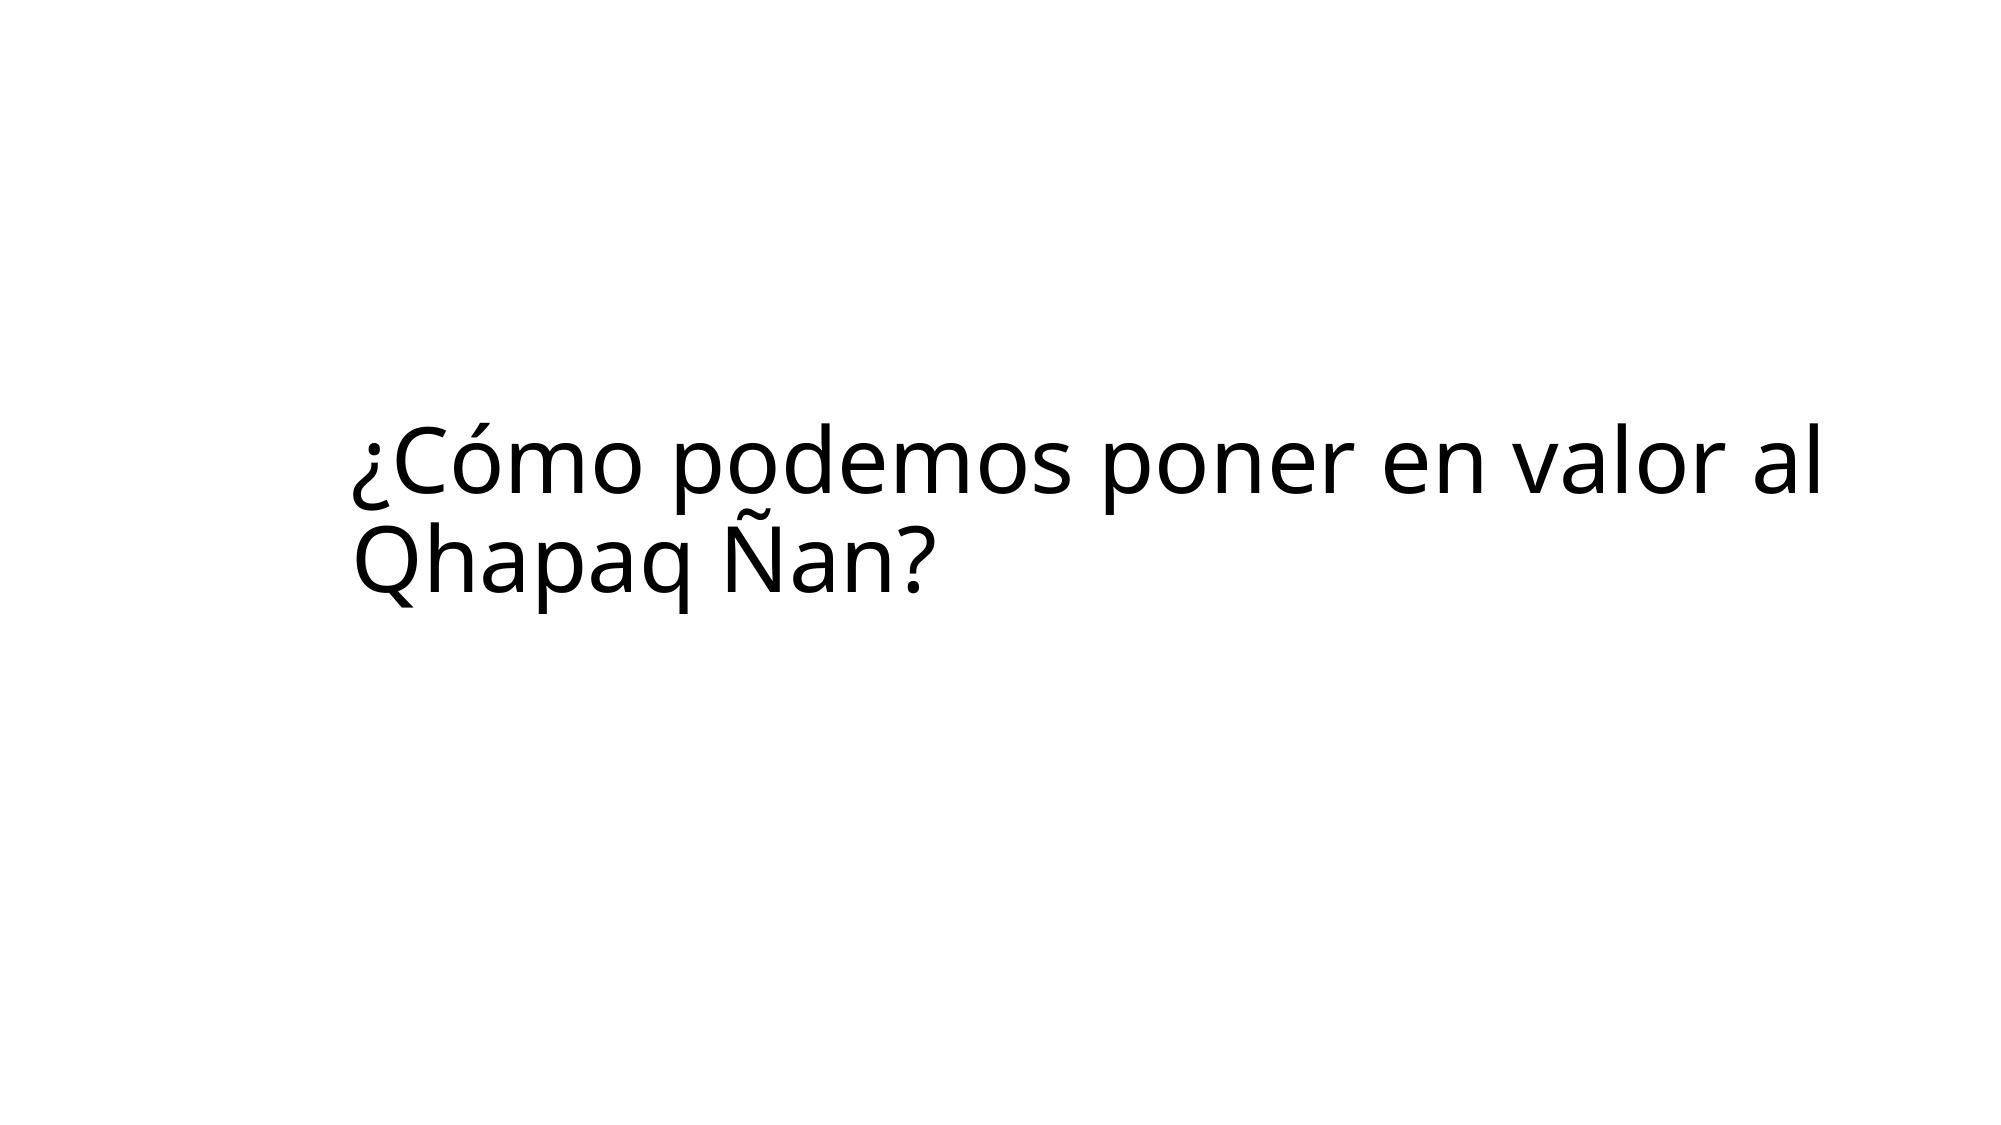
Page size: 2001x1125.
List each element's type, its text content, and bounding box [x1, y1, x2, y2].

title ¿Cómo podemos poner en valor al Qhapaq Ñan? [336, 394, 1987, 633]
